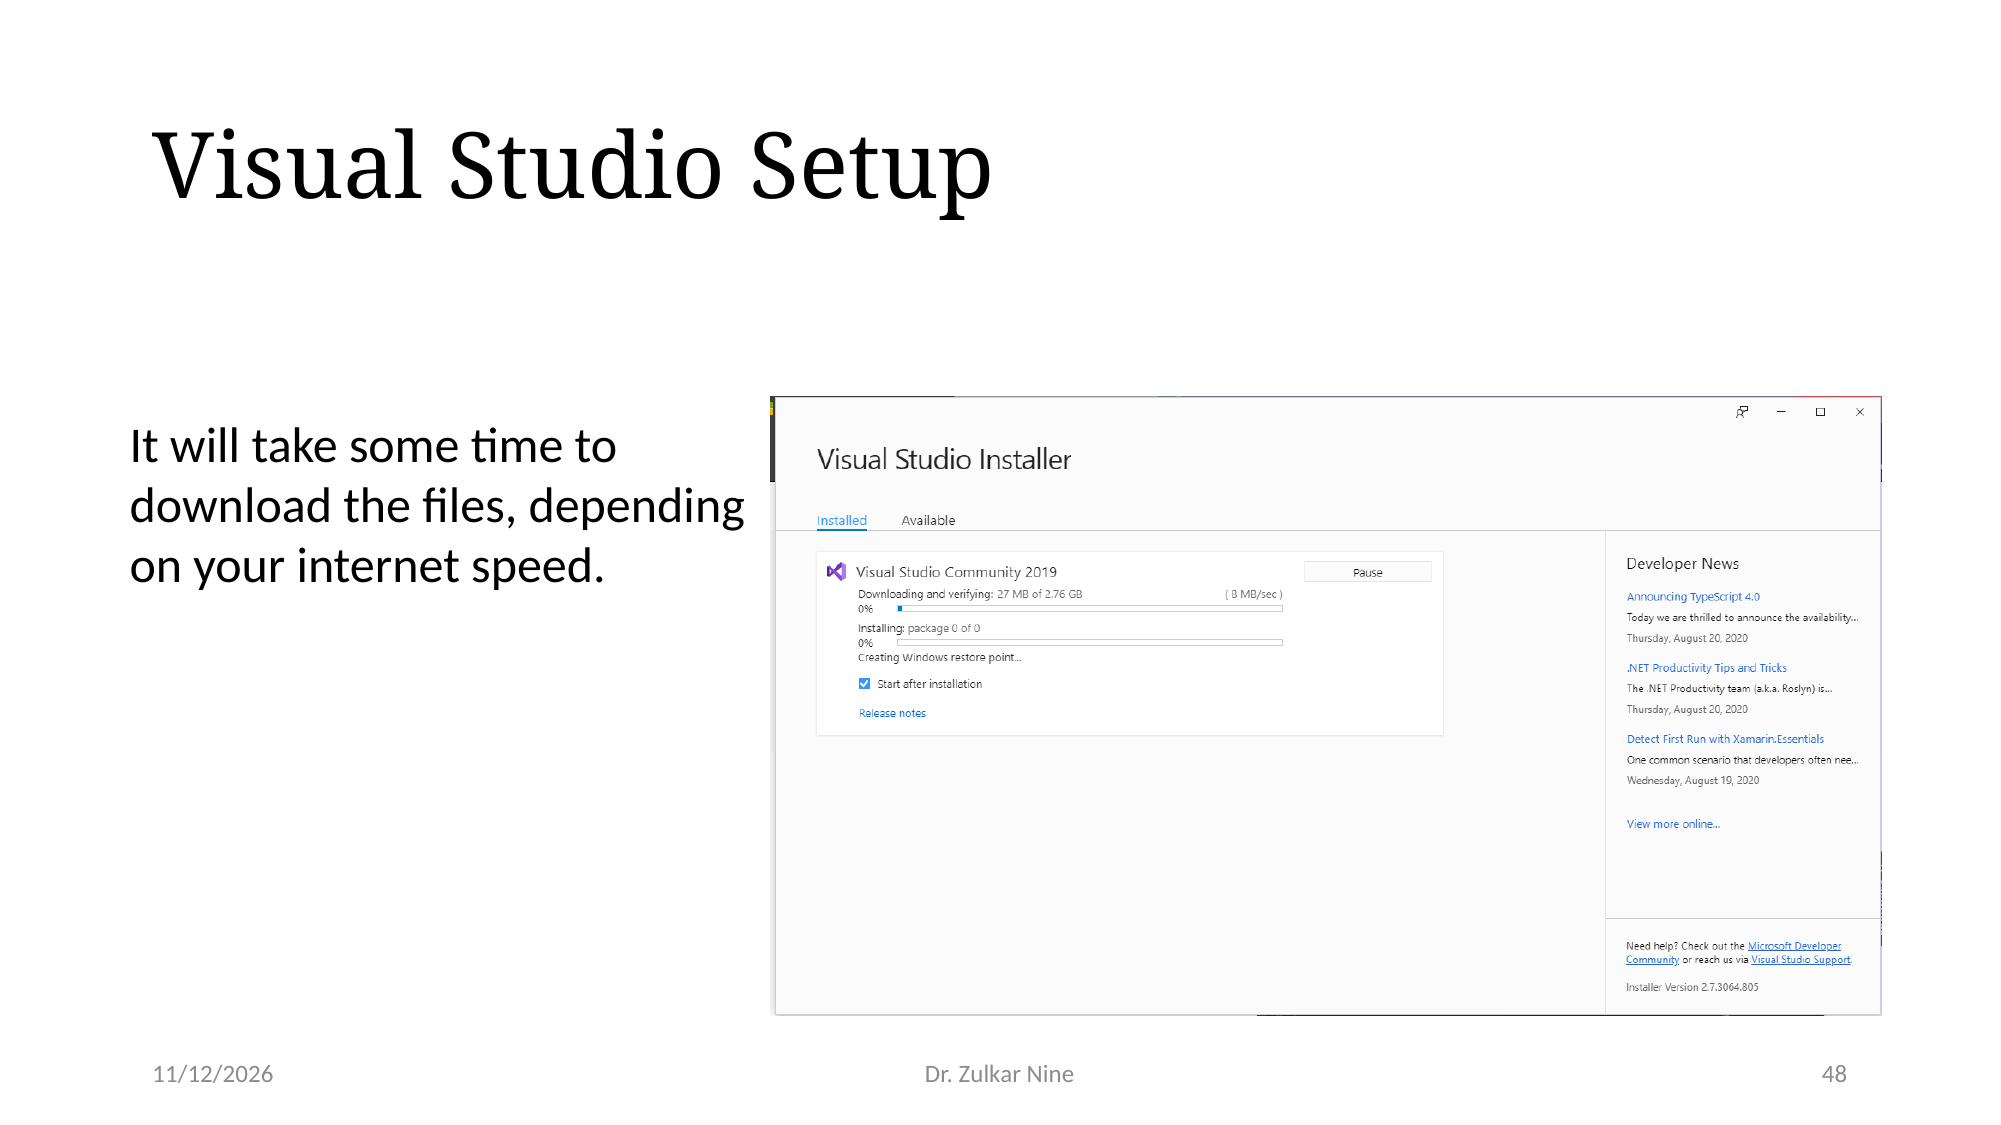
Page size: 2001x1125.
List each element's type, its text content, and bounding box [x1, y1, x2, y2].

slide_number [137, 1042, 588, 1103]
footer Dr. Zulkar Nine [662, 1042, 1338, 1103]
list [770, 396, 1882, 1016]
title Visual Studio Setup [137, 59, 1863, 278]
slide_number 48 [1412, 1042, 1863, 1103]
text_box It will take some time to download the files, depending on your internet speed. [114, 405, 770, 601]
